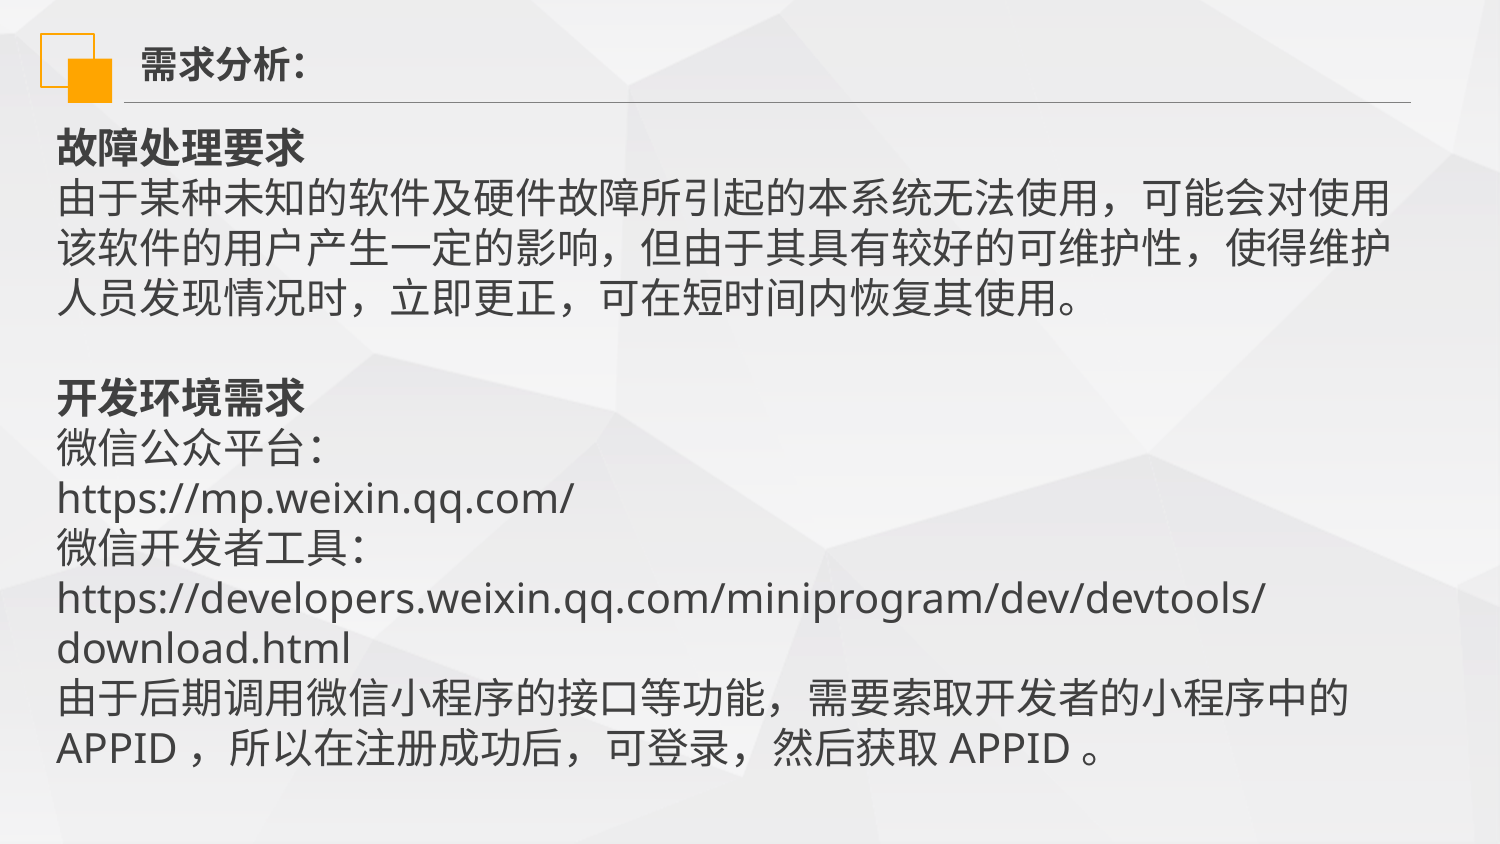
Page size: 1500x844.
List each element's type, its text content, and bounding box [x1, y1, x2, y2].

text_box 故障处理要求 由于某种未知的软件及硬件故障所引起的本系统无法使用，可能会对使用该软件的用户产生一定的影响，但由于其具有较好的可维护性，使得维护人员发现情况时，立即更正，可在短时间内恢复其使用。 开发环境需求 微信公众平台： https://mp.weixin.qq.com/ 微信开发者工具： https://developers.weixin.qq.com/miniprogram/dev/devtools/download.html 由于后期调用微信小程序的接口等功能，需要索取开发者的小程序中的APPID，所以在注册成功后，可登录，然后获取APPID。 [41, 114, 1446, 780]
picture [0, 0, 1500, 844]
text_box 需求分析： [140, 32, 491, 95]
